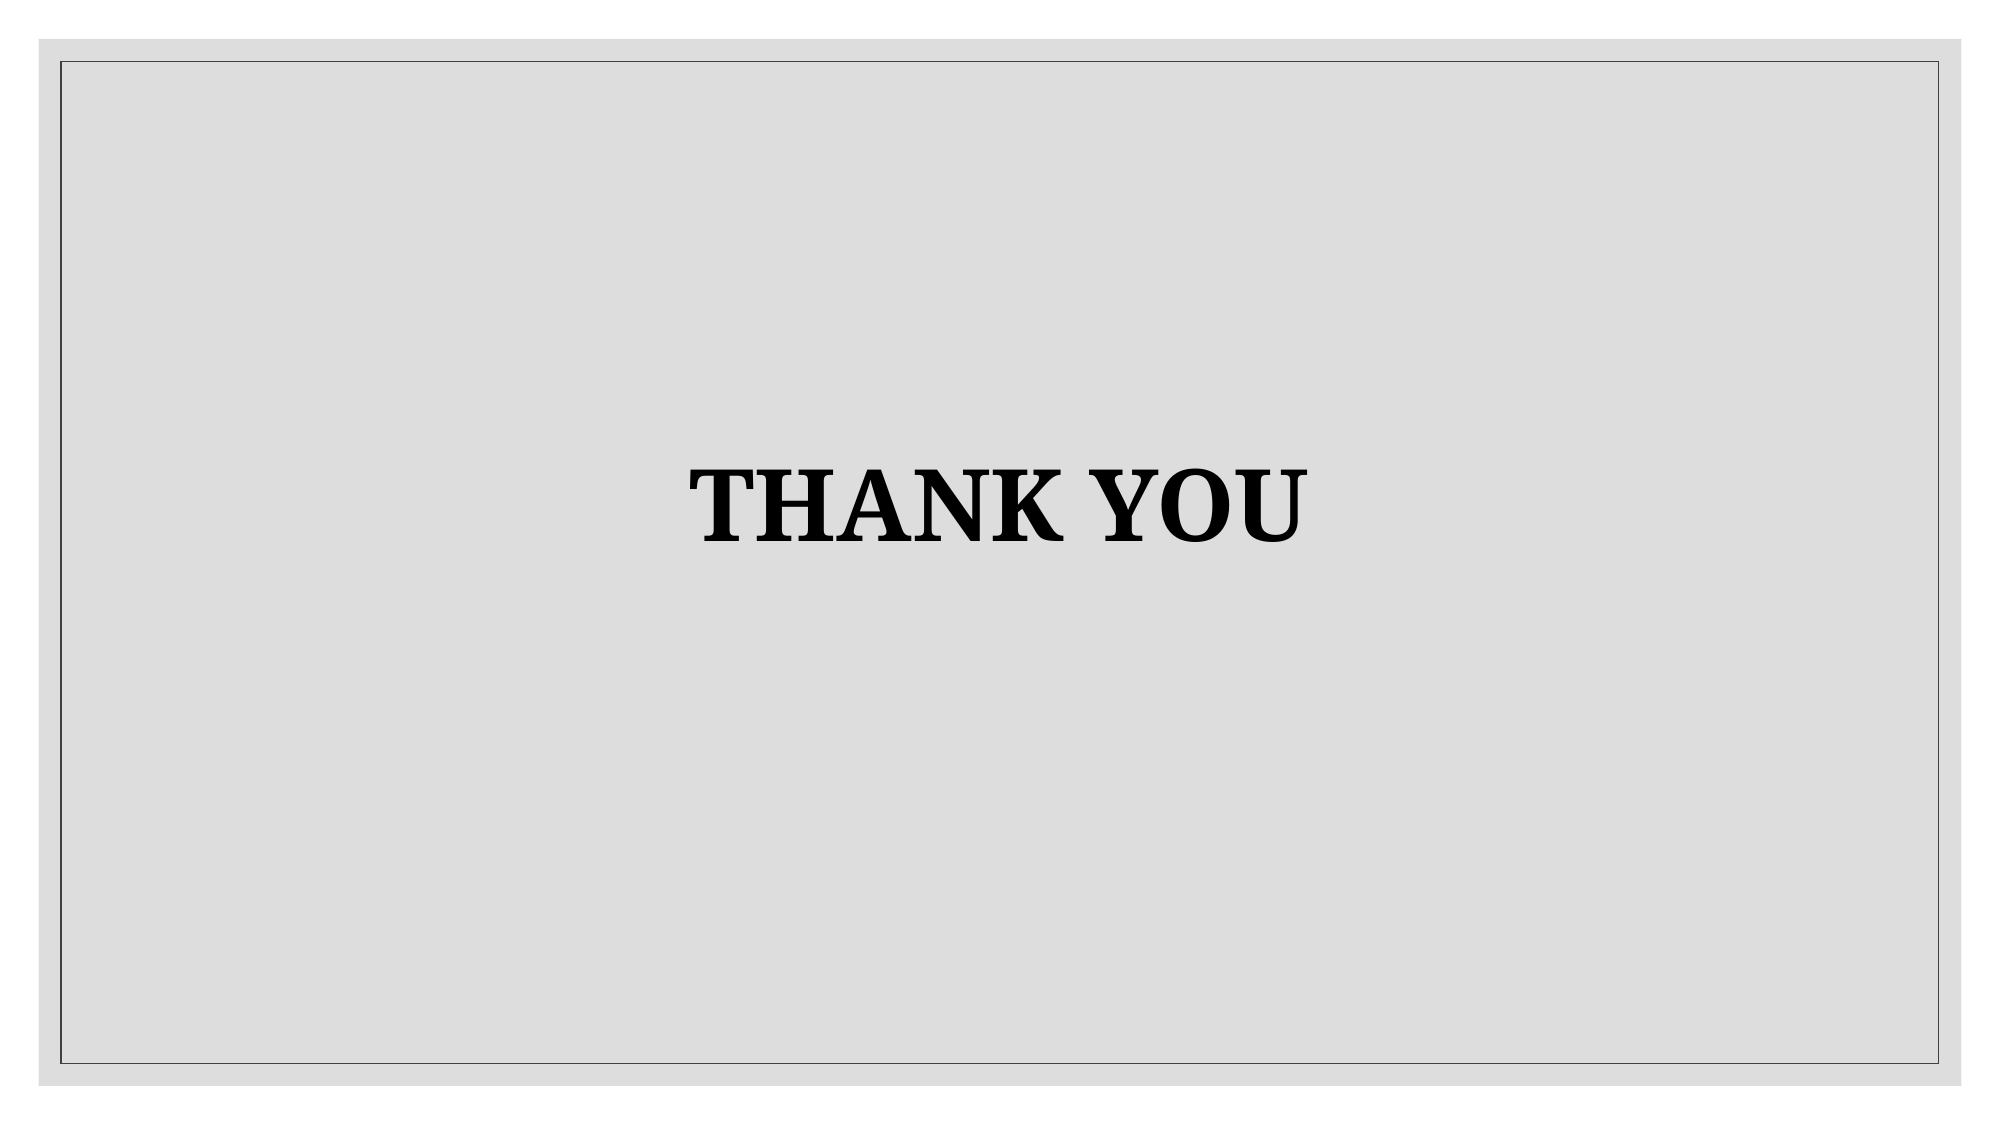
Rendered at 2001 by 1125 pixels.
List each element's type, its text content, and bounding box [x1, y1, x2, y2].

list THANK YOU [174, 434, 1825, 613]
